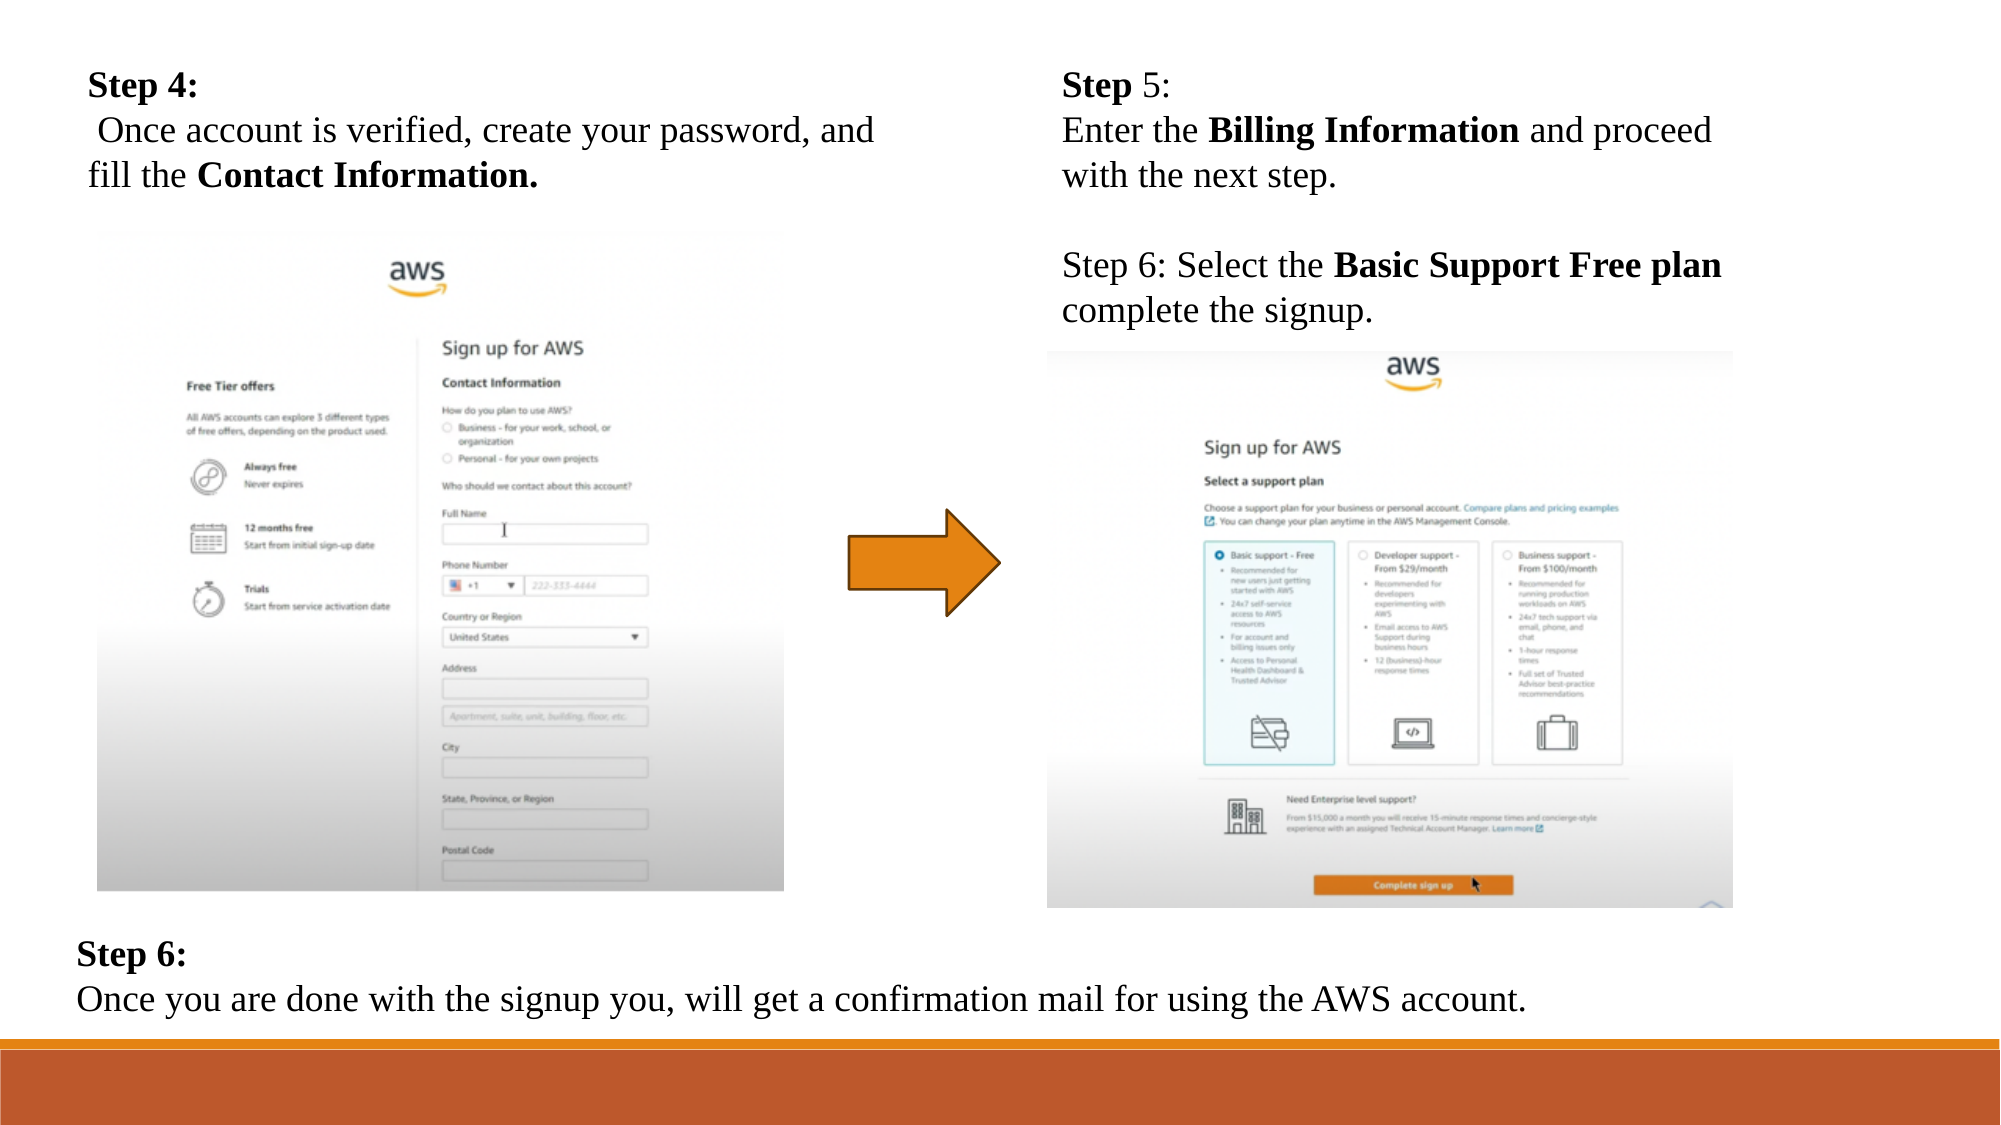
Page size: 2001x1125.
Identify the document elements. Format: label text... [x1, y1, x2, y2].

picture [1046, 351, 1734, 908]
picture [97, 231, 784, 894]
text_box Step 5: Enter the Billing Information and proceed with the next step. Step 6: Select the Basic Support Free plan complete the signup. [1047, 52, 1799, 428]
text_box [847, 508, 1001, 618]
text_box Step 6: Once you are done with the signup you, will get a confirmation mail for using the AWS account. [61, 876, 1788, 1071]
text_box Step 4: Once account is verified, create your password, and fill the Contact Information. [72, 52, 934, 248]
